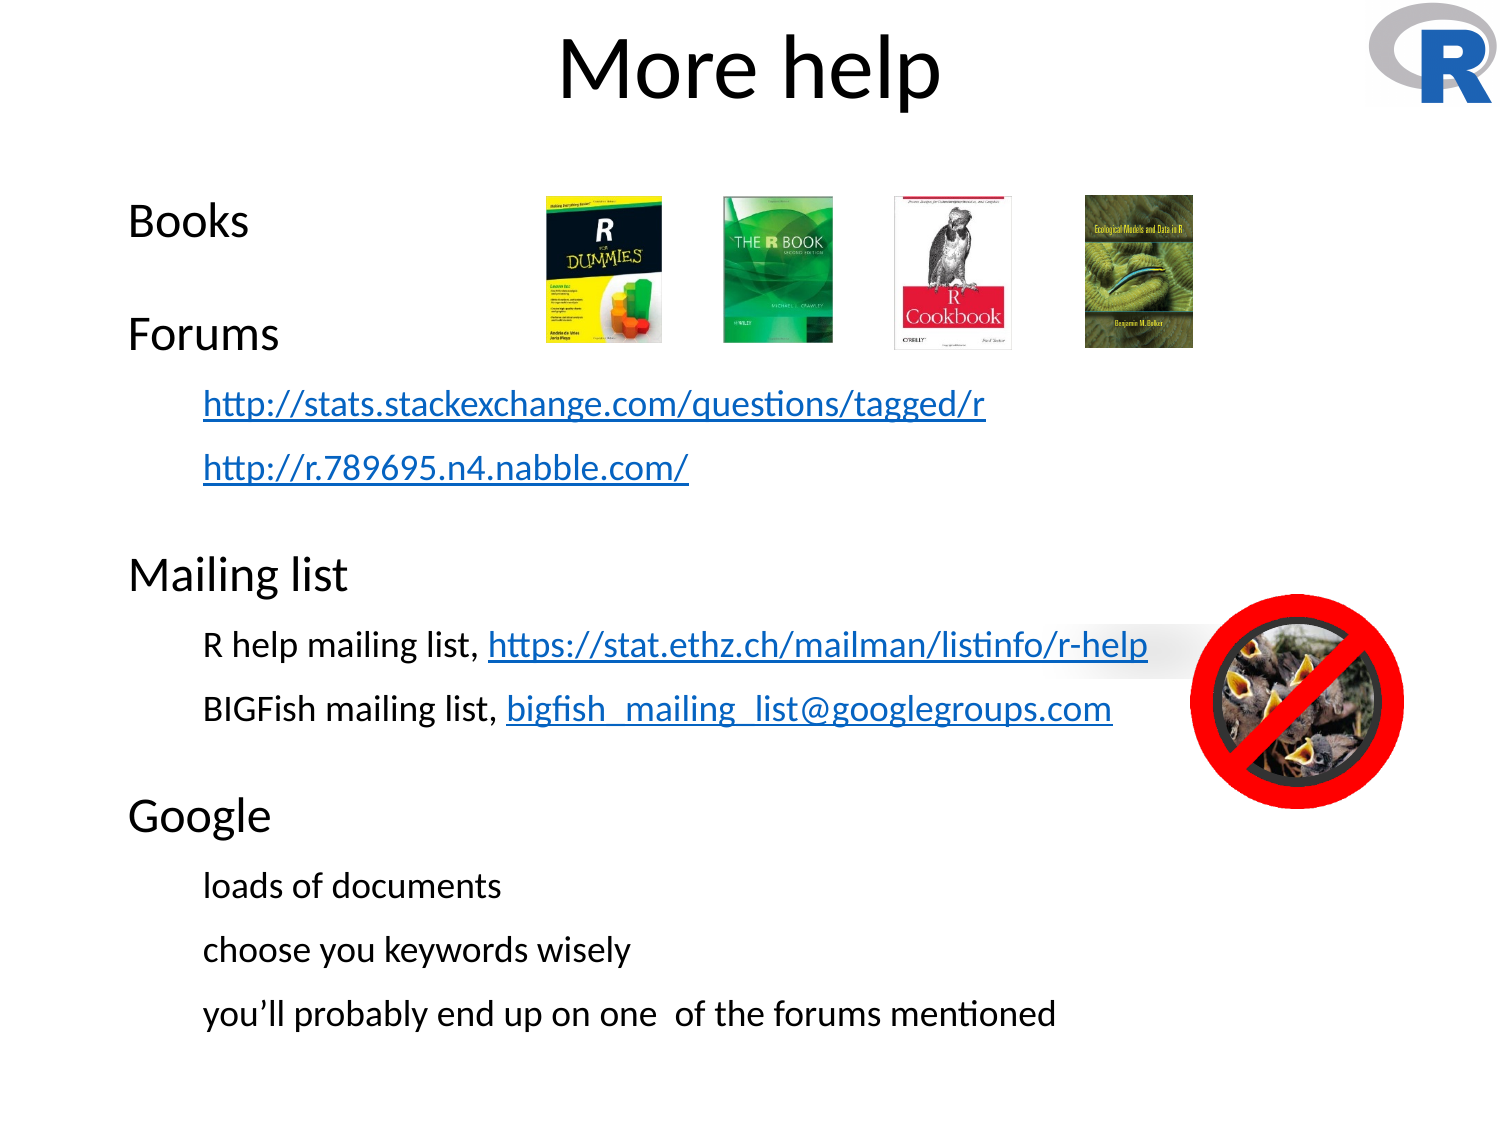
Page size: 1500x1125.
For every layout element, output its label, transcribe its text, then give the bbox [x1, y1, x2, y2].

text_box Books Forums http://stats.stackexchange.com/questions/tagged/r http://r.789695.n4.nabble.com/ Mailing list R help mailing list, https://stat.ethz.ch/mailman/listinfo/r-help BIGFish mailing list, bigfish_mailing_list@googlegroups.com Google loads of documents choose you keywords wisely you’ll probably end up on one of the forums mentioned [113, 179, 1385, 1041]
picture [1085, 195, 1193, 348]
picture [894, 196, 1012, 350]
picture [546, 196, 662, 343]
picture [723, 196, 833, 343]
text_box More help [0, 0, 1500, 125]
picture [1365, 0, 1500, 107]
picture [1189, 594, 1404, 809]
